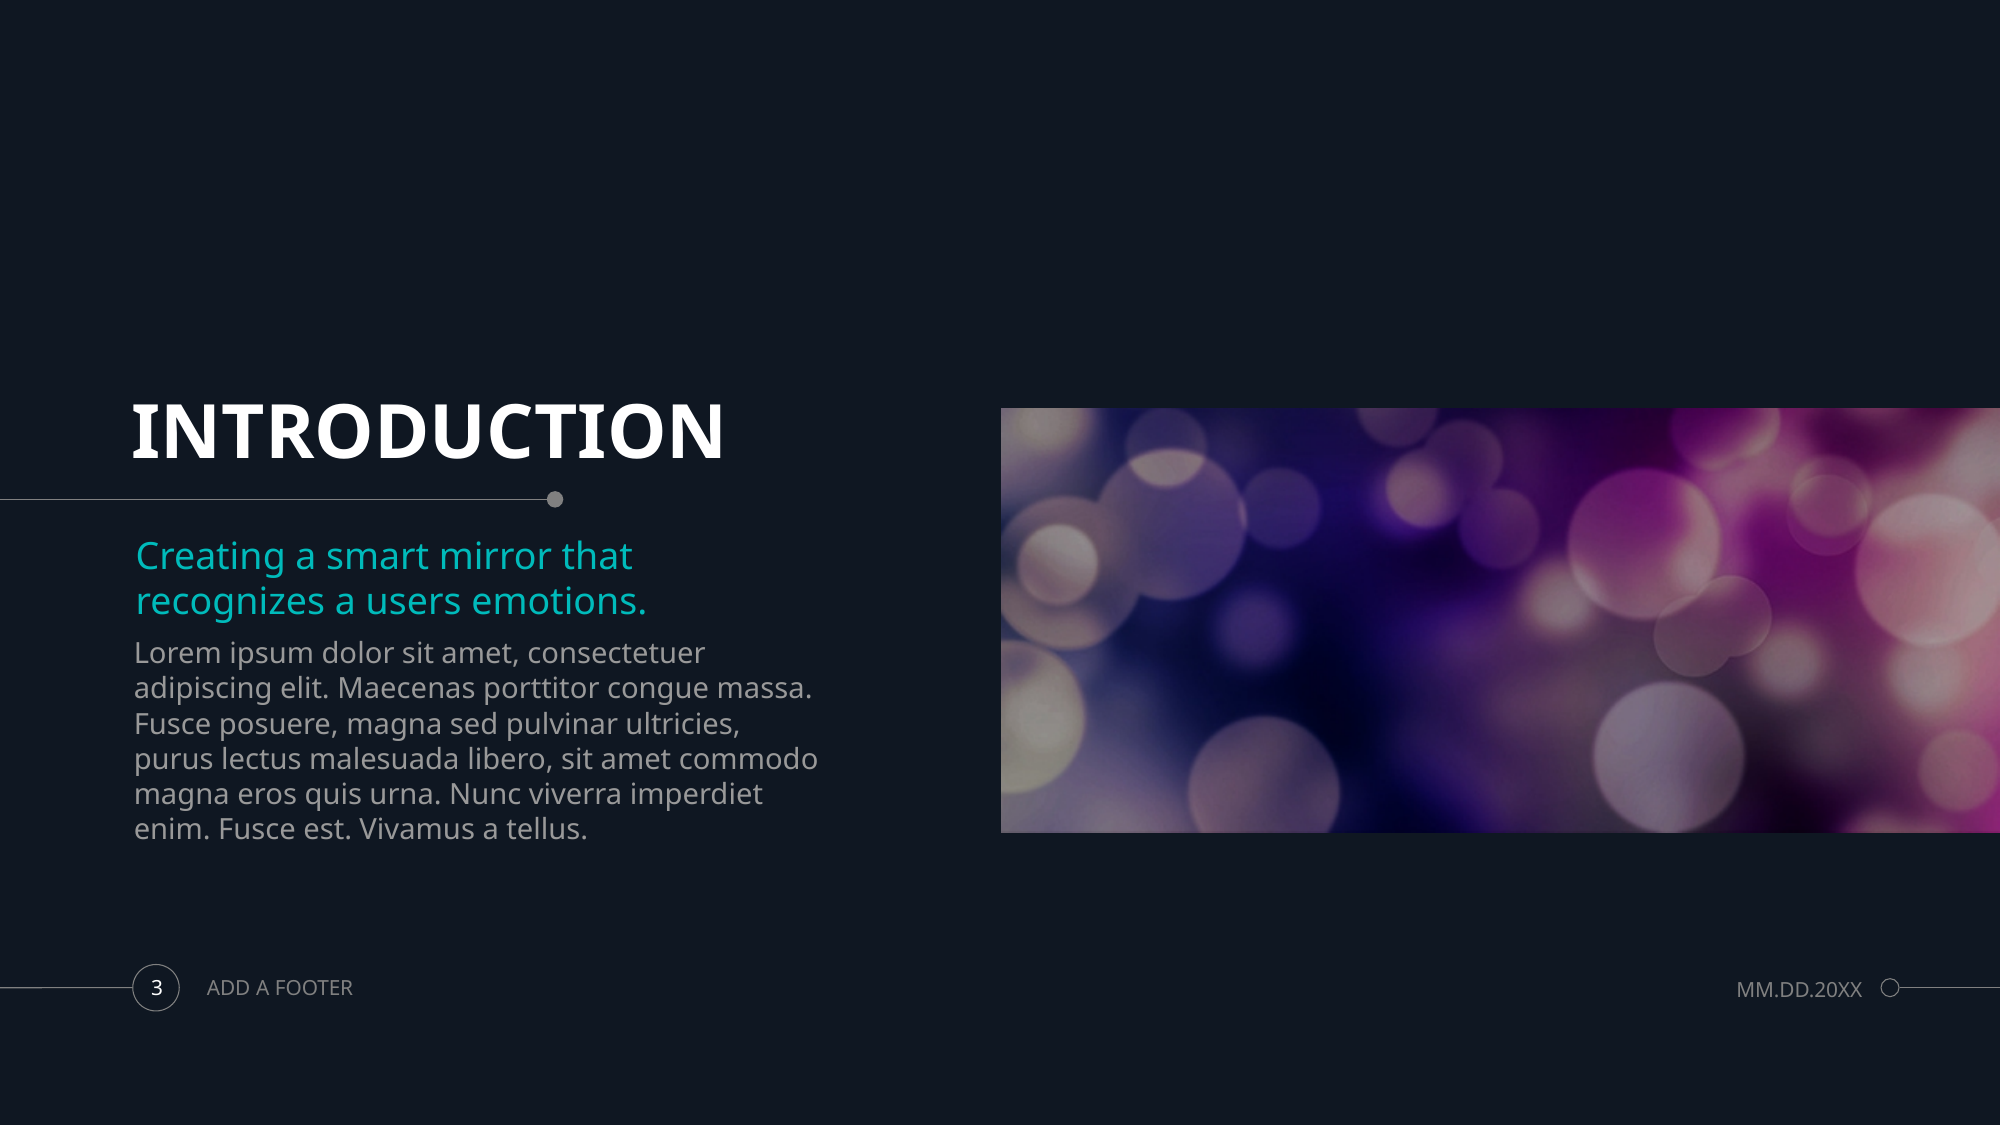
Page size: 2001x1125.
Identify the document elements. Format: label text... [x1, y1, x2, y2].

list Creating a smart mirror that recognizes a users emotions. [135, 532, 826, 626]
list Lorem ipsum dolor sit amet, consectetuer adipiscing elit. Maecenas porttitor congue massa. Fusce posuere, magna sed pulvinar ultricies, purus lectus malesuada libero, sit amet commodo magna eros quis urna. Nunc viverra imperdiet enim. Fusce est. Vivamus a tellus. [133, 634, 826, 853]
footer ADD A FOOTER [191, 964, 671, 1014]
title INTRODUCTION [131, 342, 956, 475]
slide_number 3 [127, 964, 186, 1014]
slide_number MM.DD.20XX [1643, 964, 1863, 1014]
picture [1001, 408, 2000, 833]
